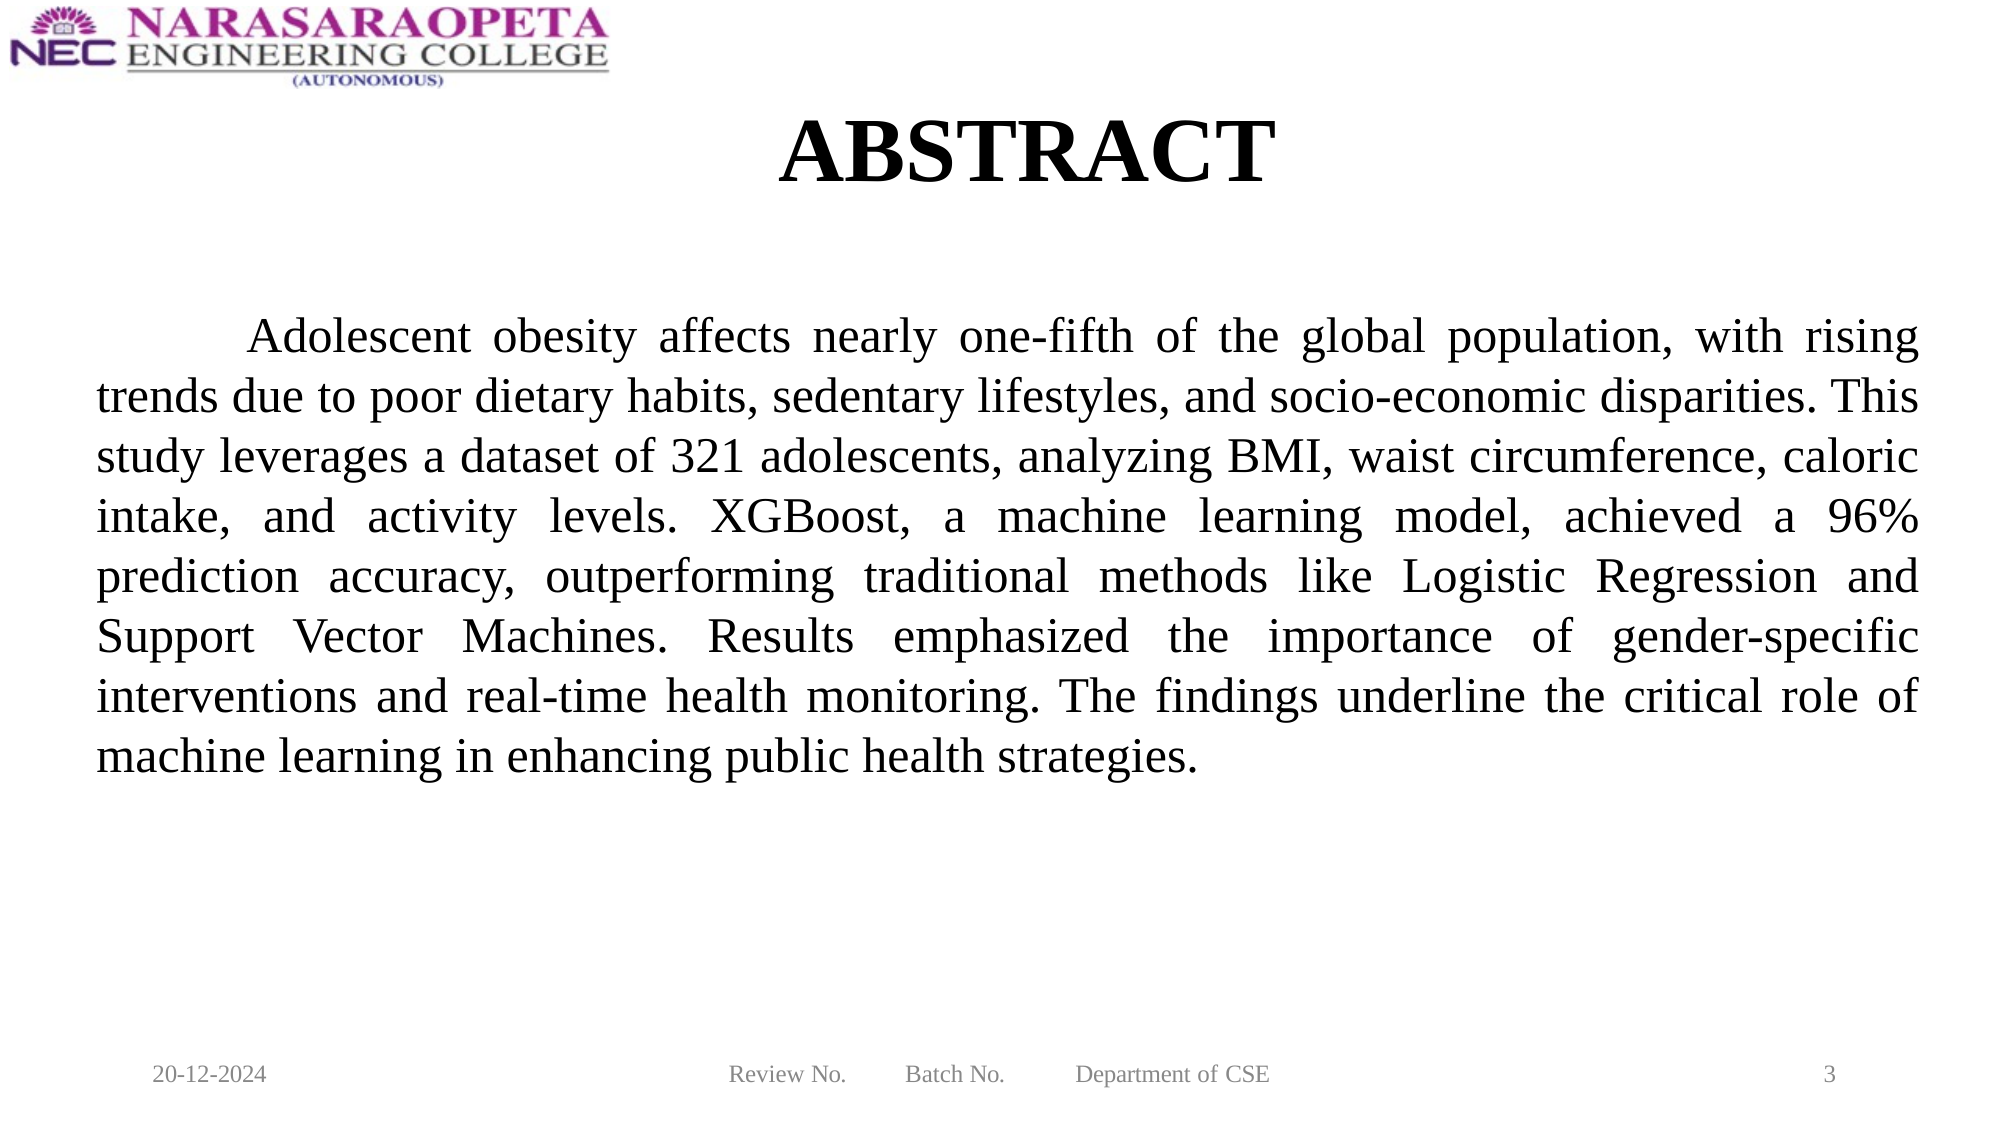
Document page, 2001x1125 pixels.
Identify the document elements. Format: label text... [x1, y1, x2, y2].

picture [9, 6, 611, 89]
footer Batch No. [903, 1058, 1009, 1125]
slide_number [150, 1058, 272, 1125]
text_box Department of CSE [1073, 1058, 1274, 1088]
title ABSTRACT [171, 46, 1829, 278]
text_box Adolescent obesity affects nearly one-fifth of the global population, with rising trends due to poor dietary habits, sedentary lifestyles, and socio-economic disparities. This study leverages a dataset of 321 adolescents, analyzing BMI, waist circumference, caloric intake, and activity levels. XGBoost, a machine learning model, achieved a 96% prediction accuracy, outperforming traditional methods like Logistic Regression and Support Vector Machines. Results emphasized the importance of gender-specific interventions and real-time health monitoring. The findings underline the critical role of machine learning in enhancing public health strategies. [96, 299, 1922, 783]
text_box Review No. [726, 1058, 851, 1088]
slide_number 3 [1821, 1058, 1857, 1125]
